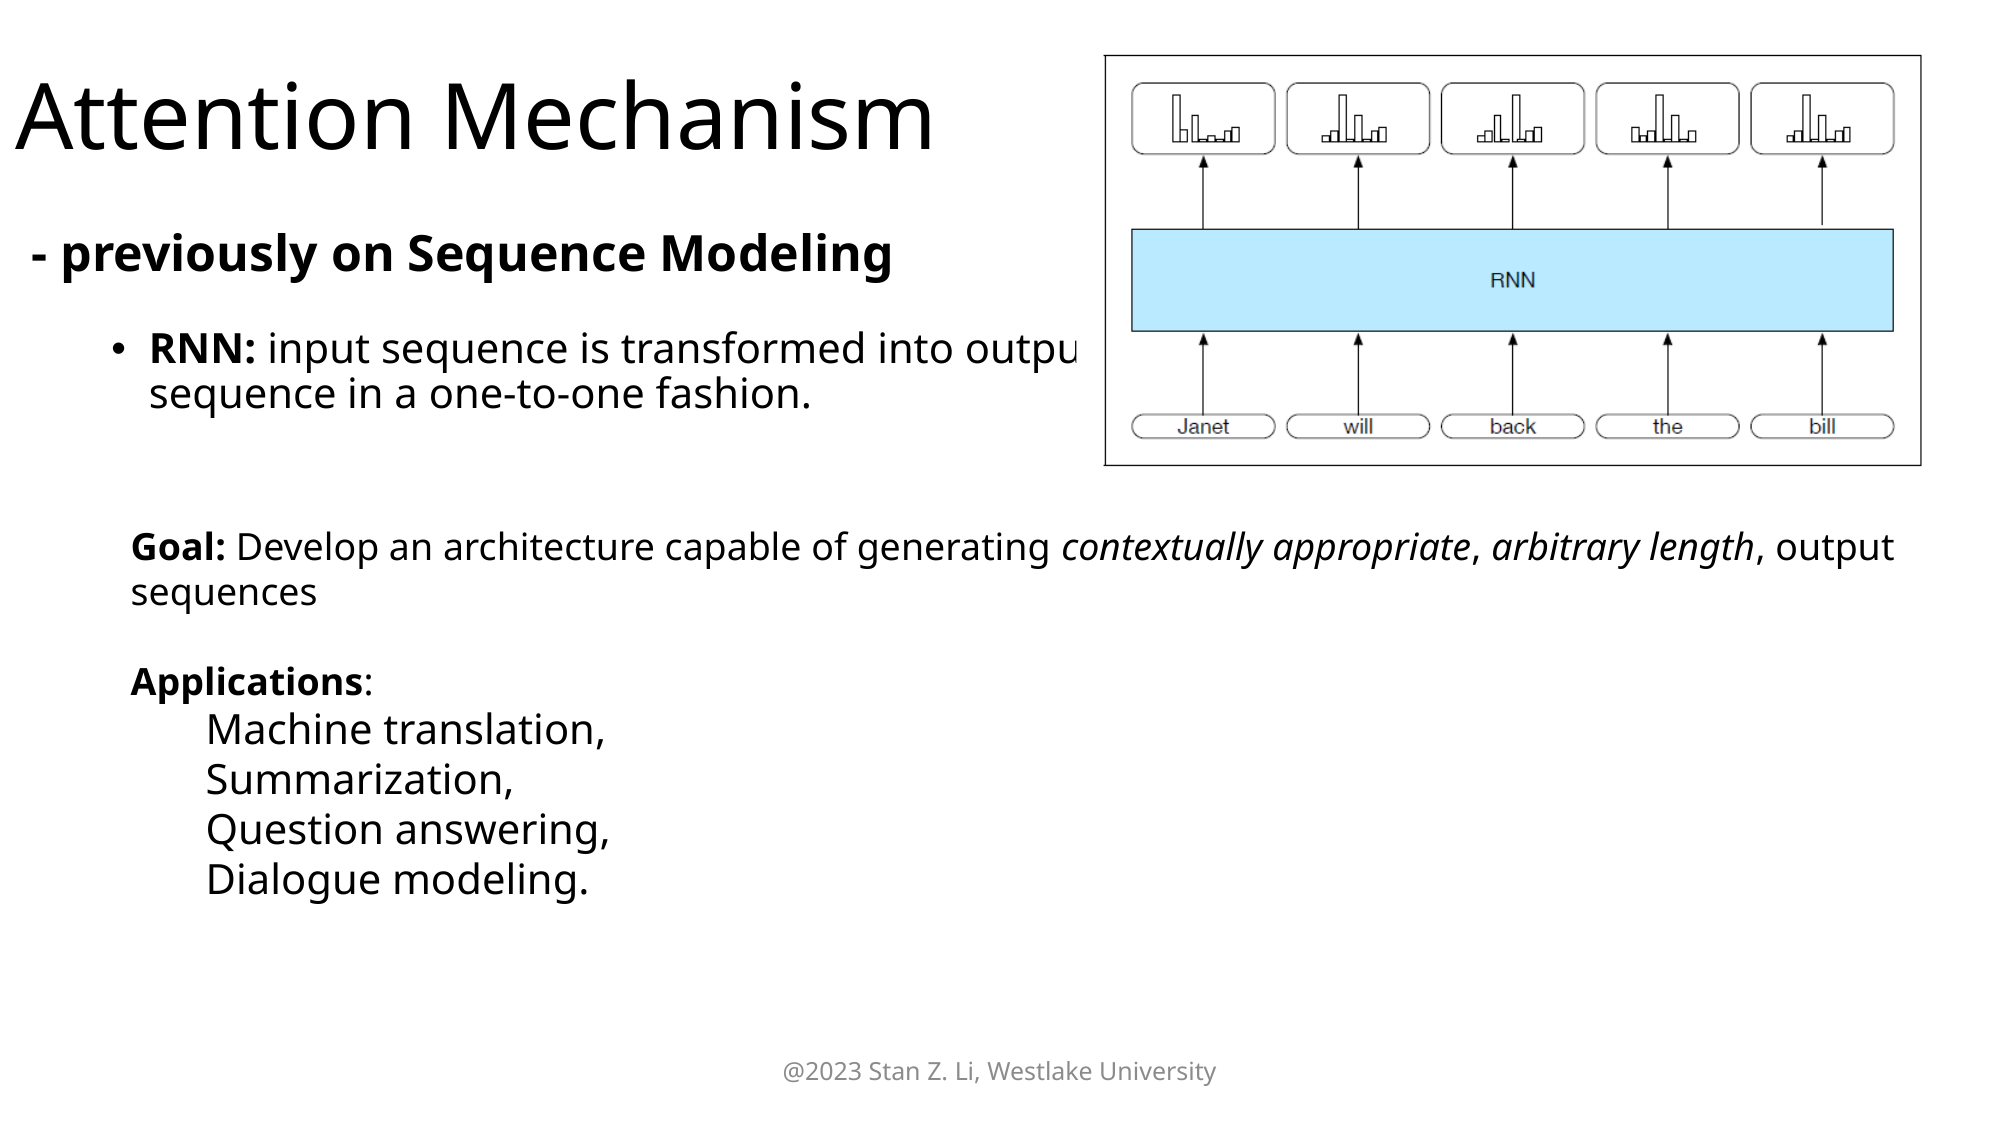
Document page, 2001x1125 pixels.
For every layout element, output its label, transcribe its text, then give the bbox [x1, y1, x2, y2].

text_box Goal: Develop an architecture capable of generating contextually appropriate, arbitrary length, output sequences Applications: Machine translation, Summarization, Question answering, Dialogue modeling. [115, 469, 1990, 1109]
picture [1076, 43, 1945, 478]
text_box - previously on Sequence Modeling [16, 214, 1037, 380]
text_box RNN: input sequence is transformed into output sequence in a one-to-one fashion. [96, 320, 1076, 500]
title Attention Mechanism [0, 39, 2000, 202]
